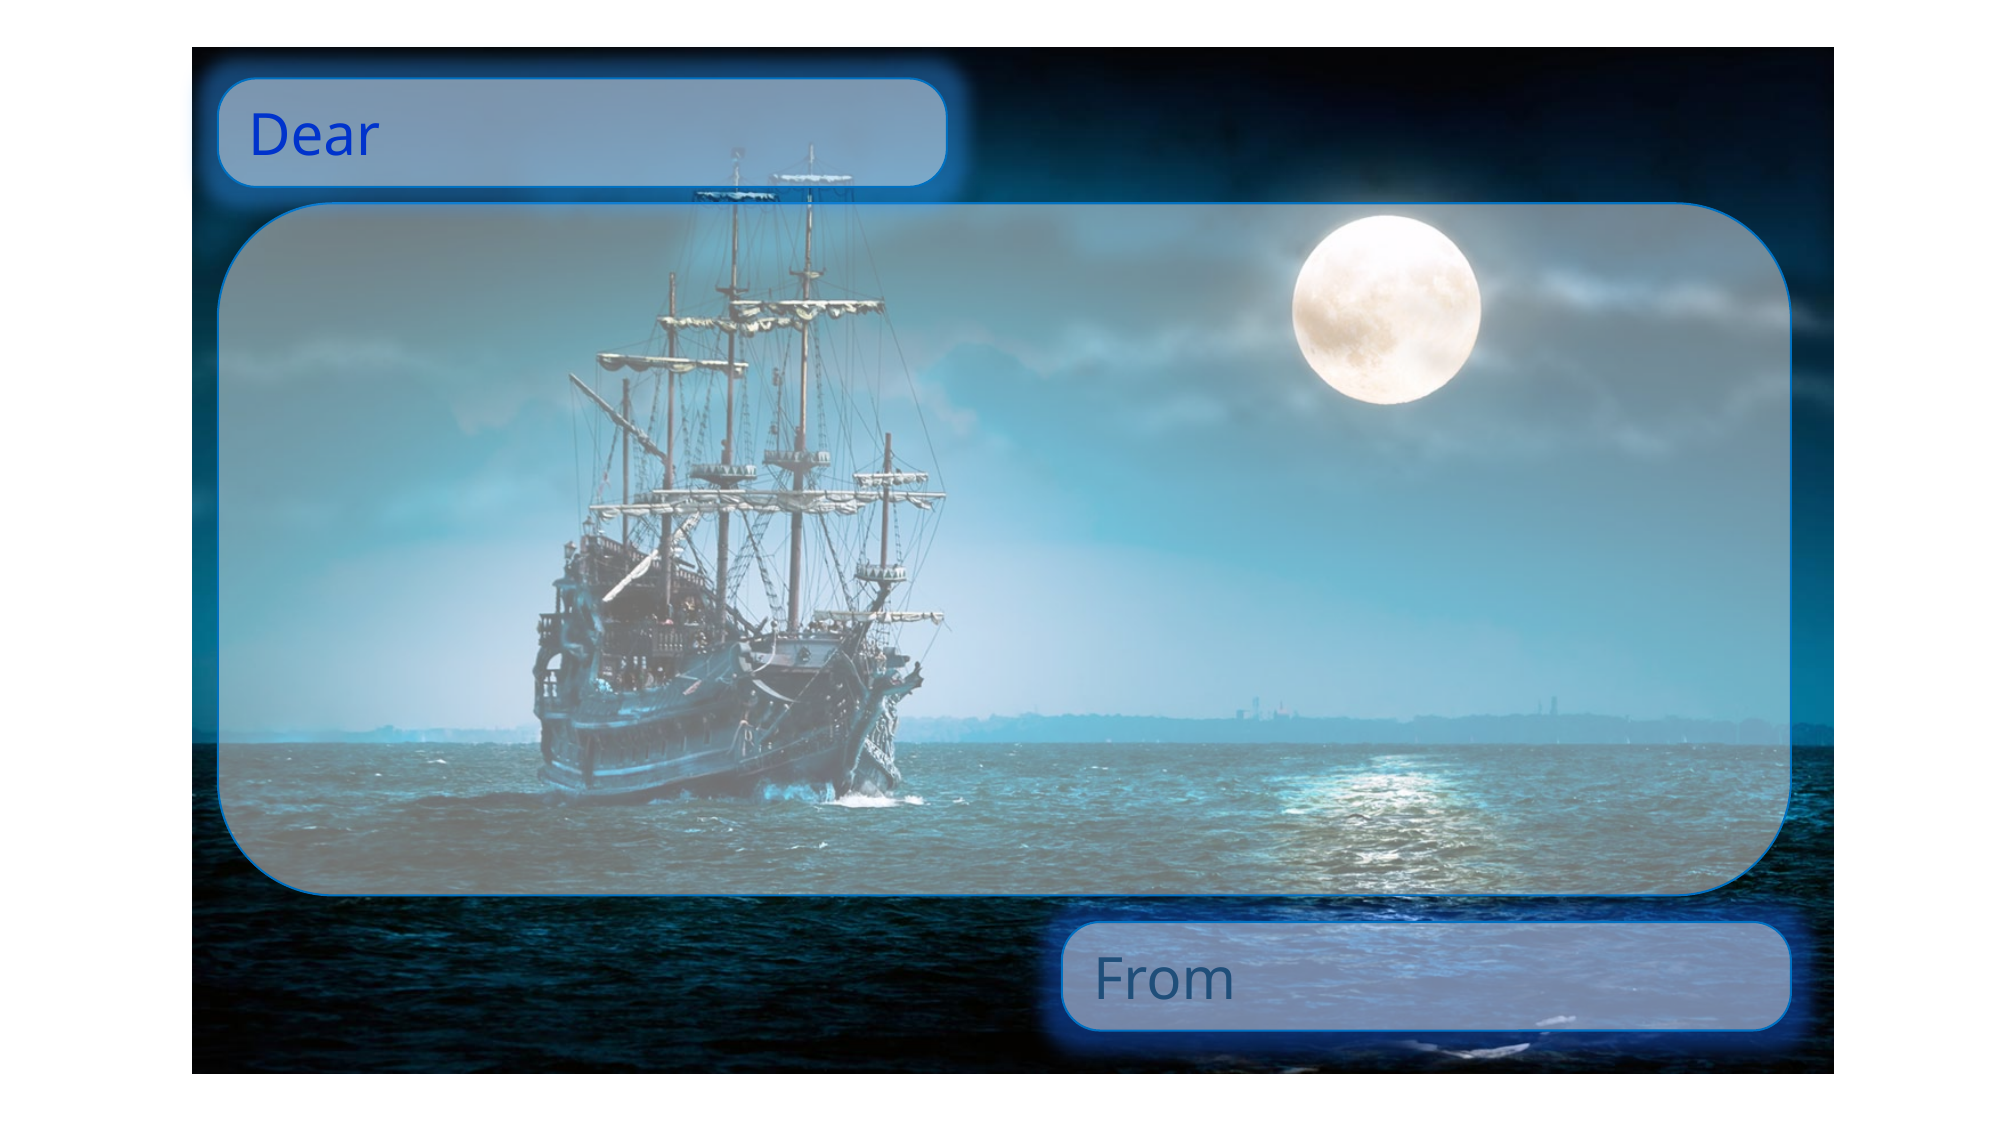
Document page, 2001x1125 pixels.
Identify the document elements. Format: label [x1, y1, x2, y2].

text_box [192, 47, 1834, 1074]
